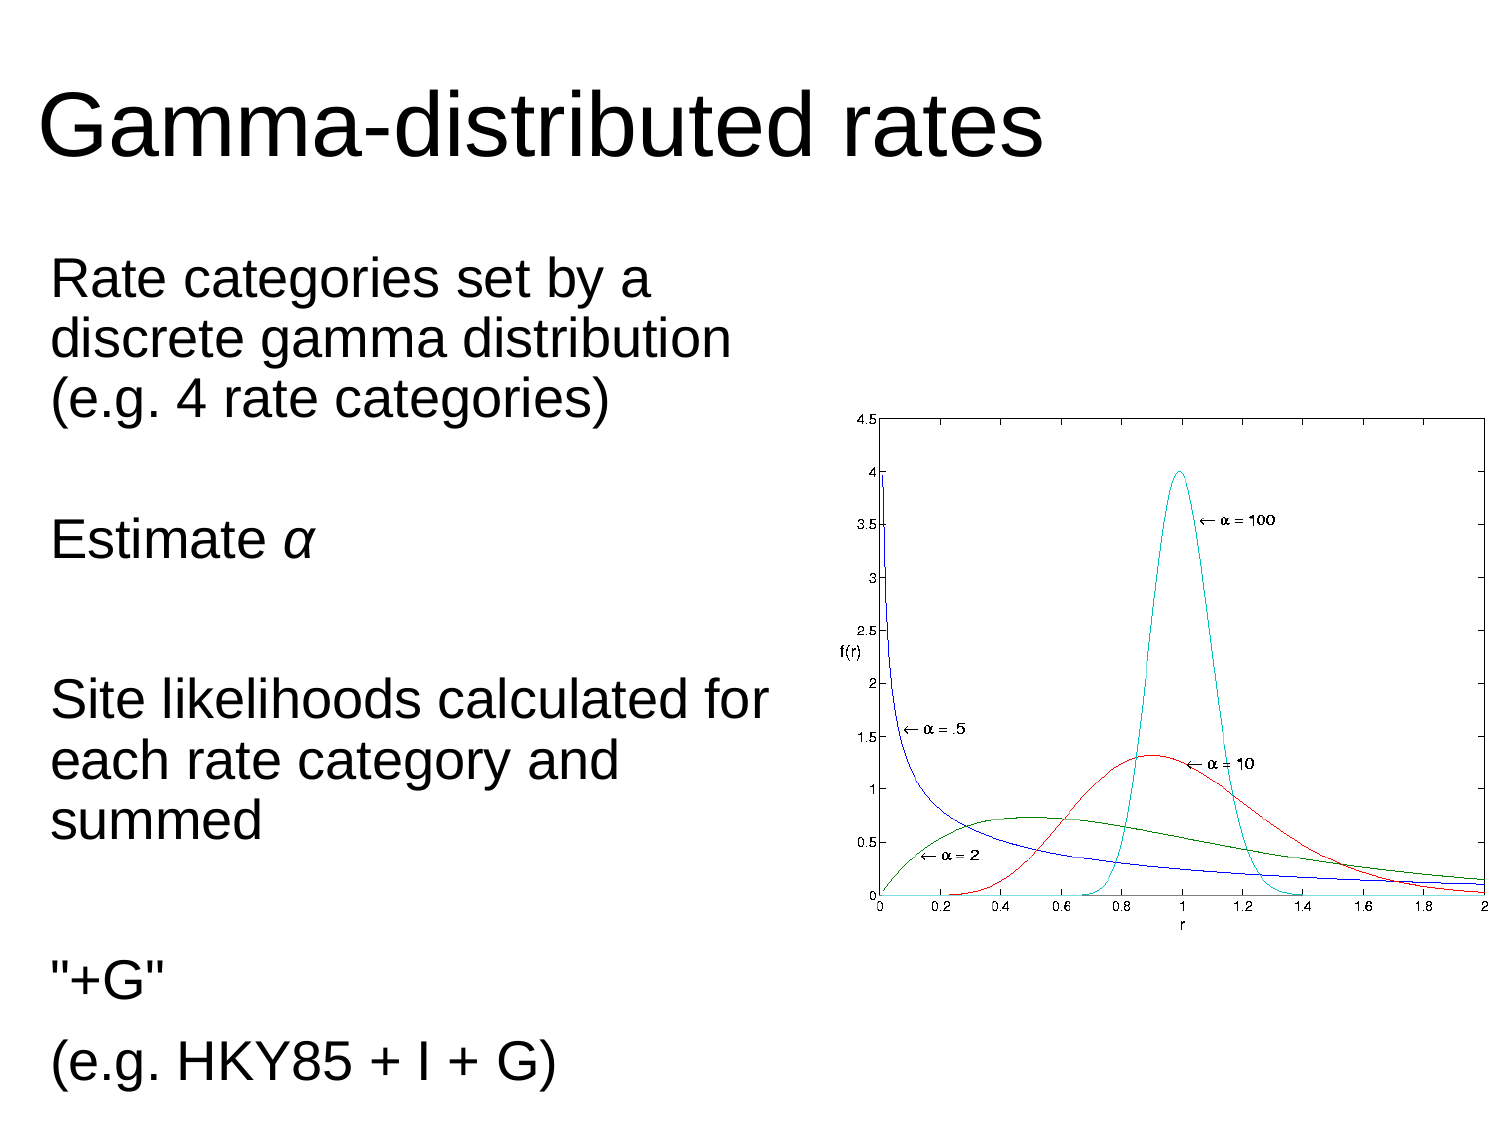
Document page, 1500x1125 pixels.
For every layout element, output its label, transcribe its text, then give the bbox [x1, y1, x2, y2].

list Rate categories set by a discrete gamma distribution (e.g. 4 rate categories) Estimate α Site likelihoods calculated for each rate category and summed "+G" (e.g. HKY85 + I + G) [35, 241, 823, 1102]
title Gamma-distributed rates [22, 17, 1316, 236]
picture [839, 405, 1493, 933]
